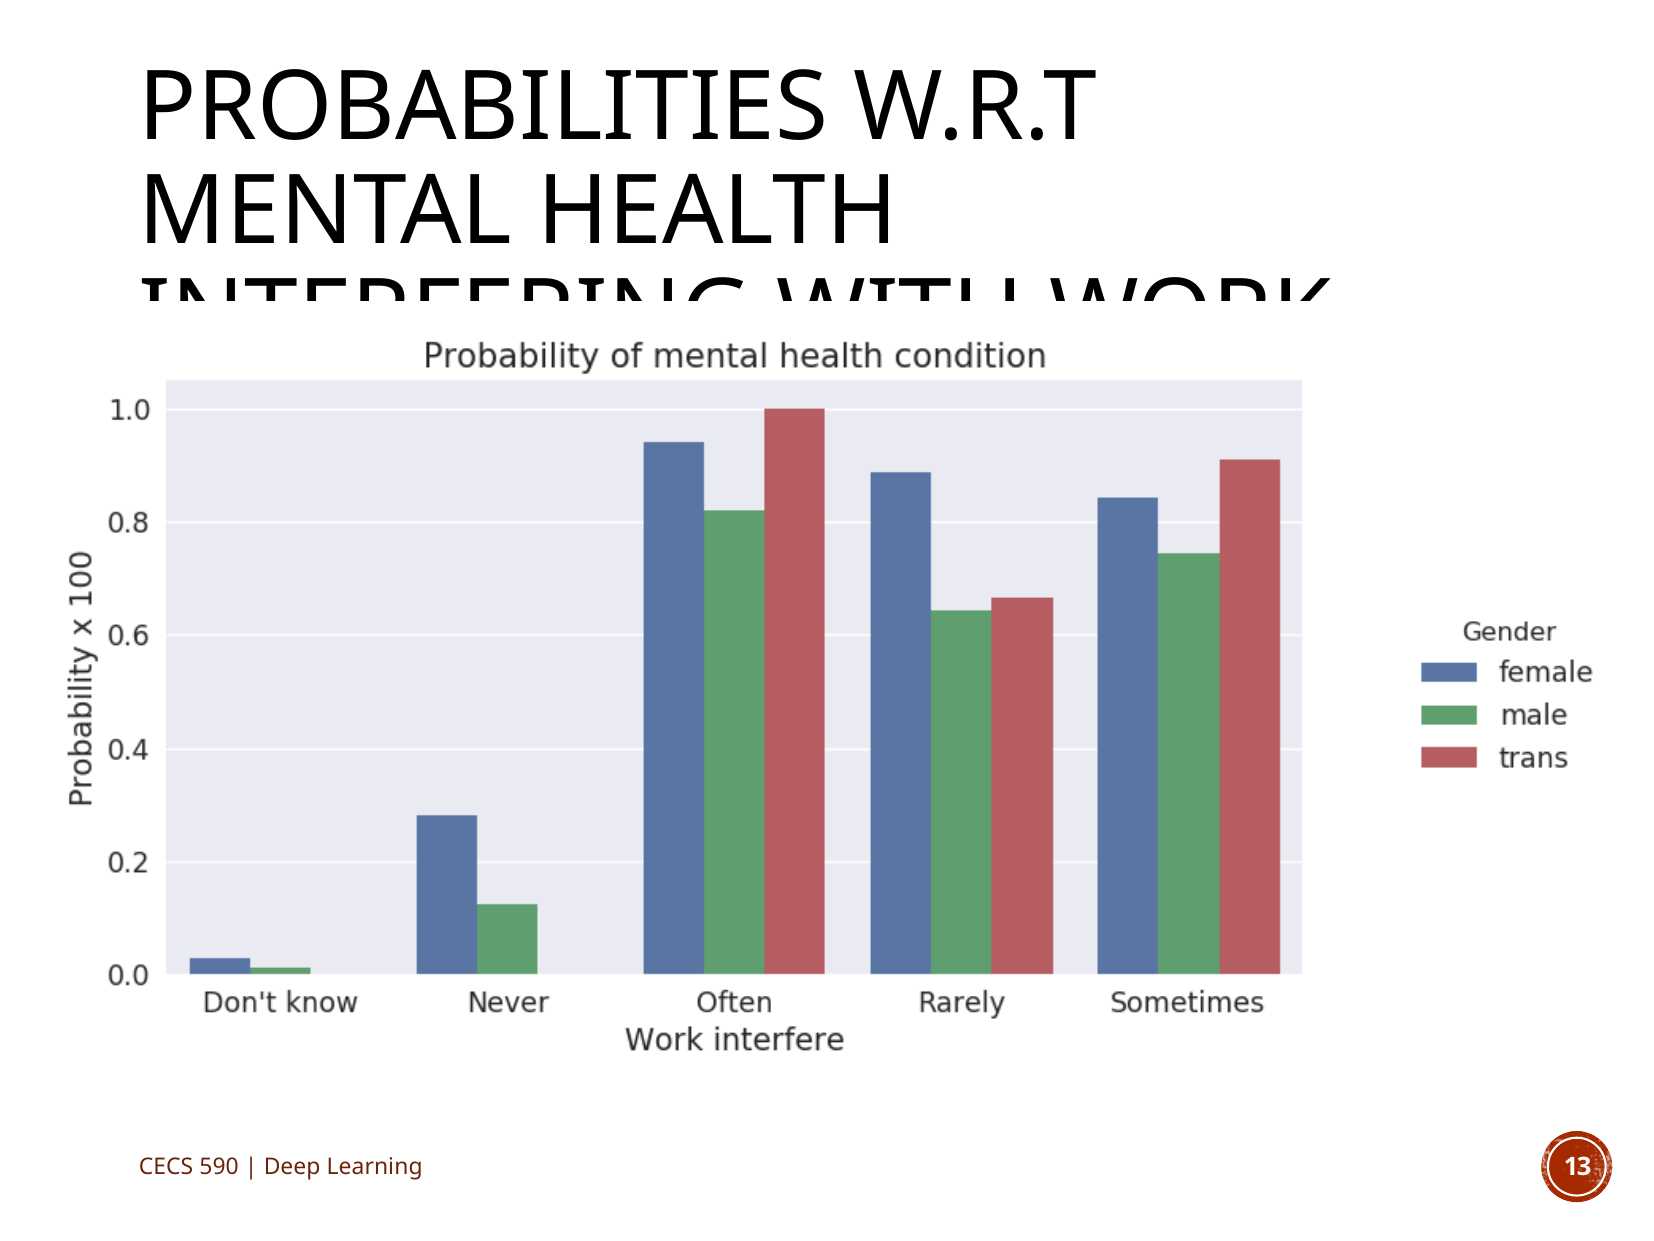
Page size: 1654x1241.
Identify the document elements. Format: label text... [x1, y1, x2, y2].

footer CECS 590 | Deep Learning [124, 1134, 983, 1201]
slide_number 13 [1534, 1134, 1621, 1201]
title probabilities w.r.t Mental health interfering with work [124, 87, 1497, 300]
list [41, 302, 1618, 1092]
